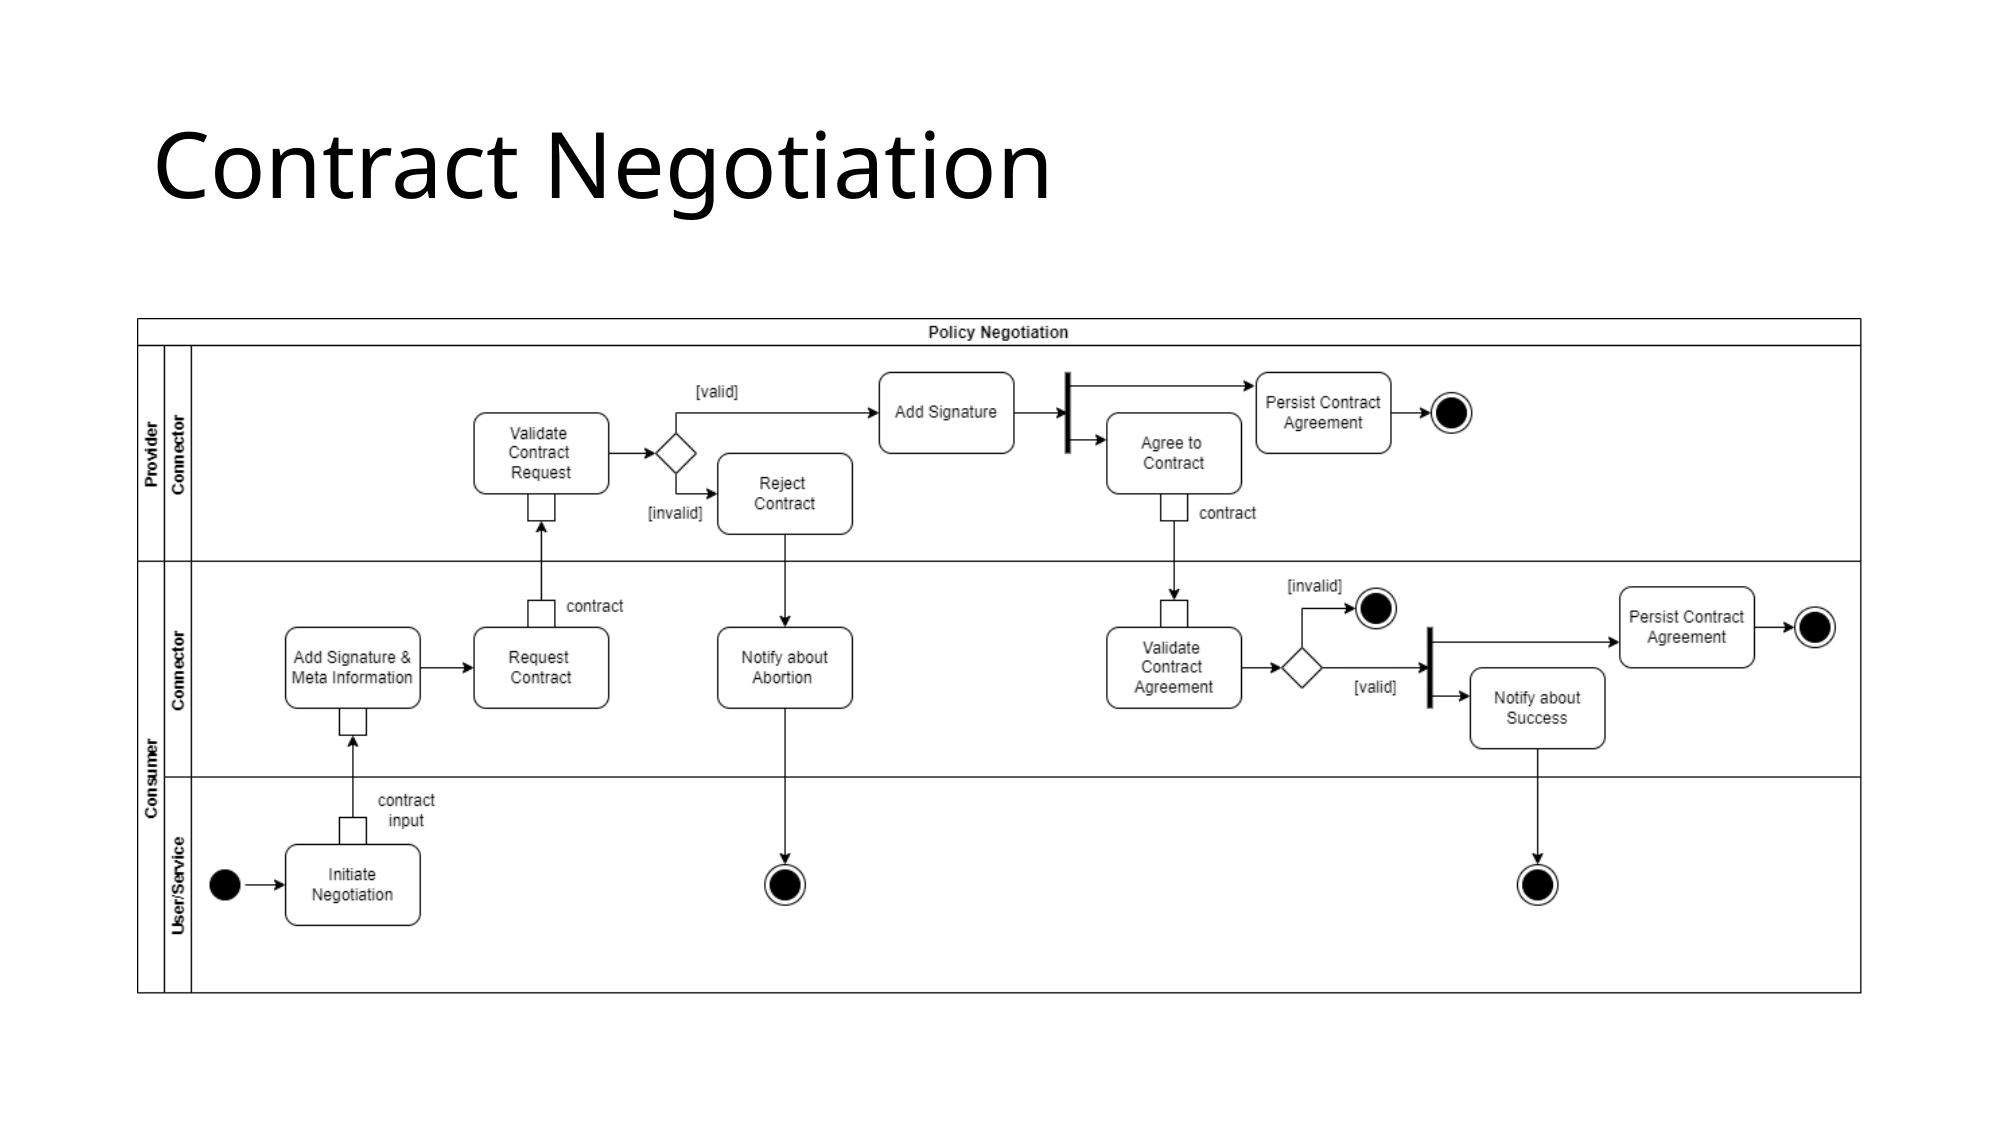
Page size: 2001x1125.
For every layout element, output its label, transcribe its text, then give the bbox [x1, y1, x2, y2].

title Contract Negotiation [137, 59, 1863, 278]
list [137, 318, 1863, 995]
